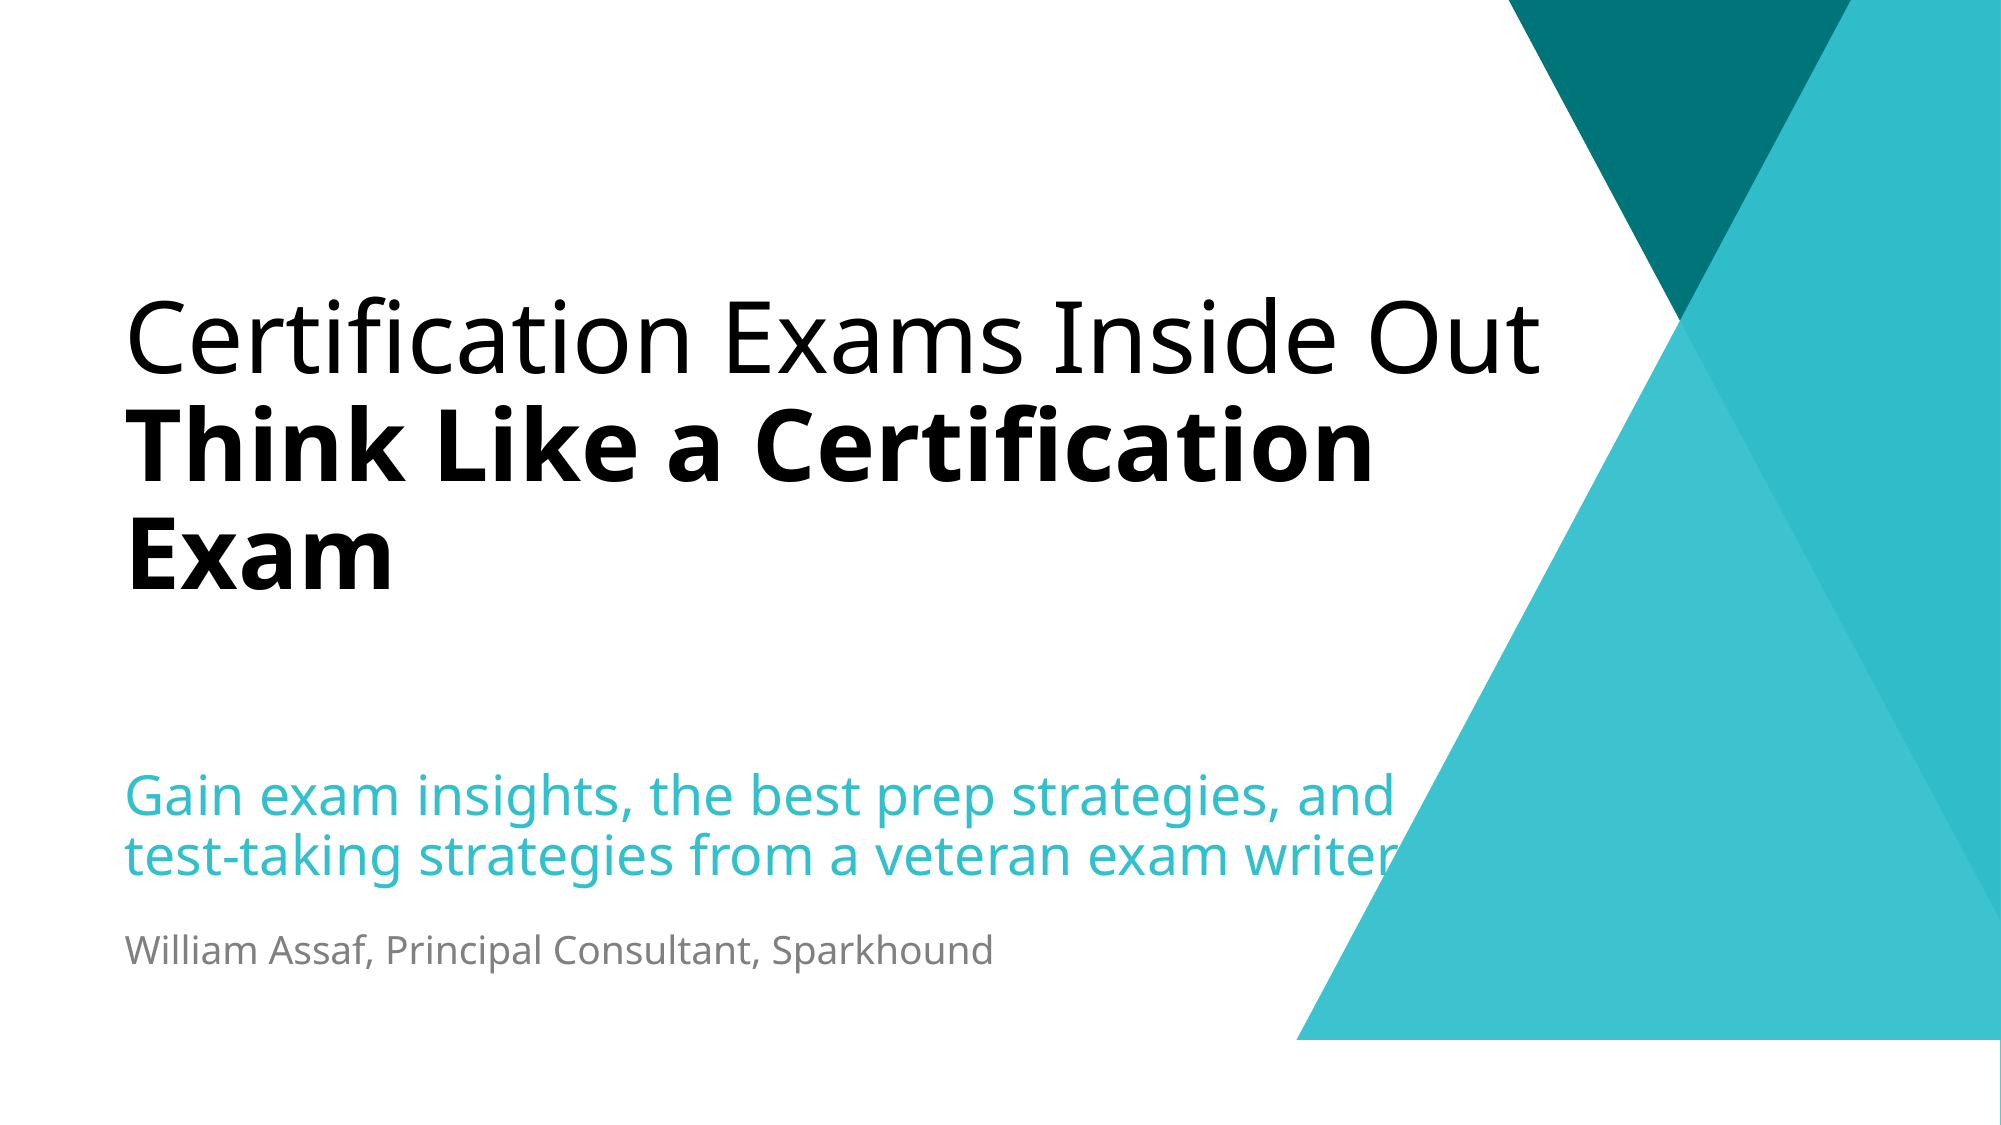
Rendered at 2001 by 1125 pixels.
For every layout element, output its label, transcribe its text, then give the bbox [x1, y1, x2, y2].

list Certification Exams Inside Out Think Like a Certification Exam [109, 292, 1588, 619]
list William Assaf, Principal Consultant, Sparkhound [109, 918, 1099, 1013]
subtitle Gain exam insights, the best prep strategies, and test-taking strategies from a veteran exam writer [109, 759, 1428, 859]
